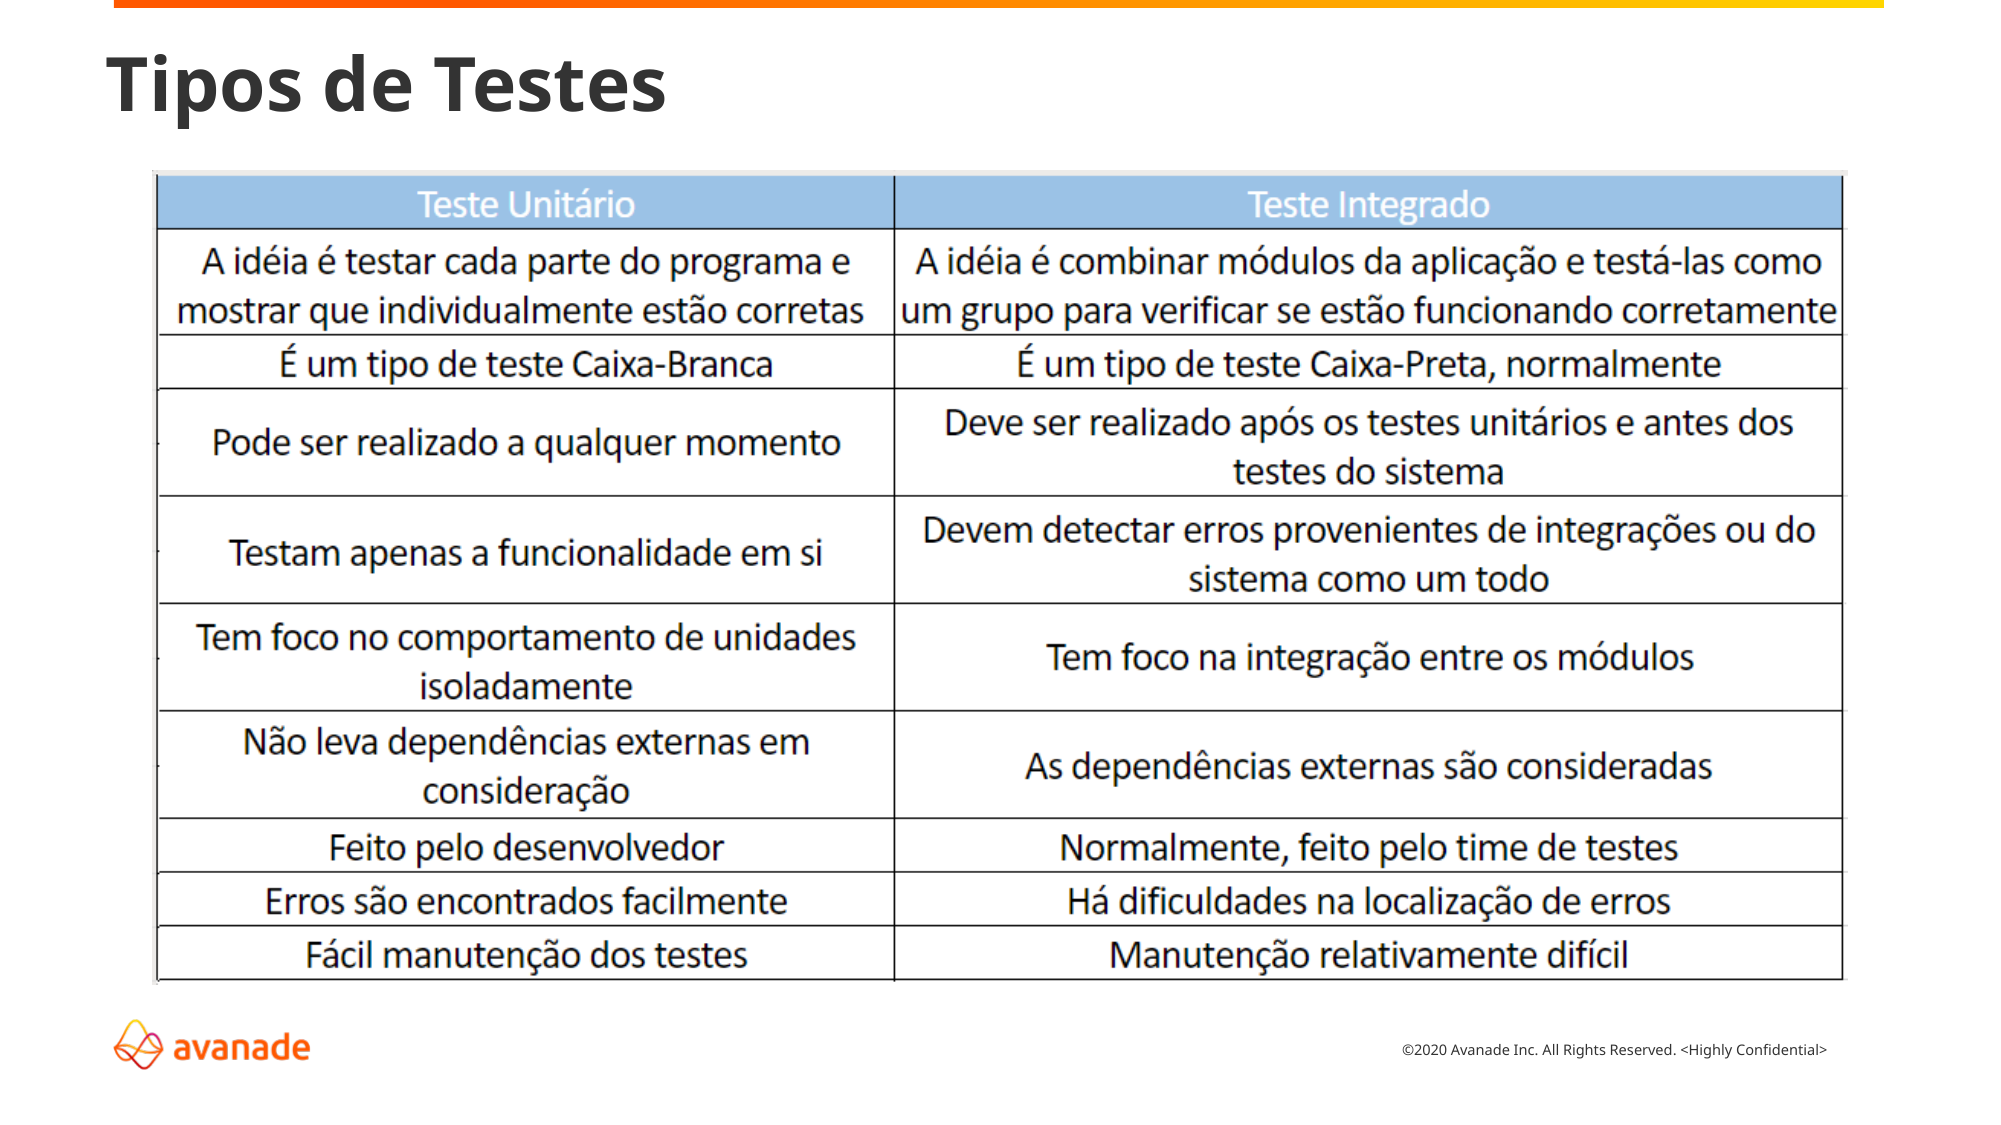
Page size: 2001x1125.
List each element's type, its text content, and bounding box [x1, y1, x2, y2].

picture [93, 999, 339, 1090]
picture [152, 170, 1848, 985]
text_box Tipos de Testes [90, 39, 1816, 139]
